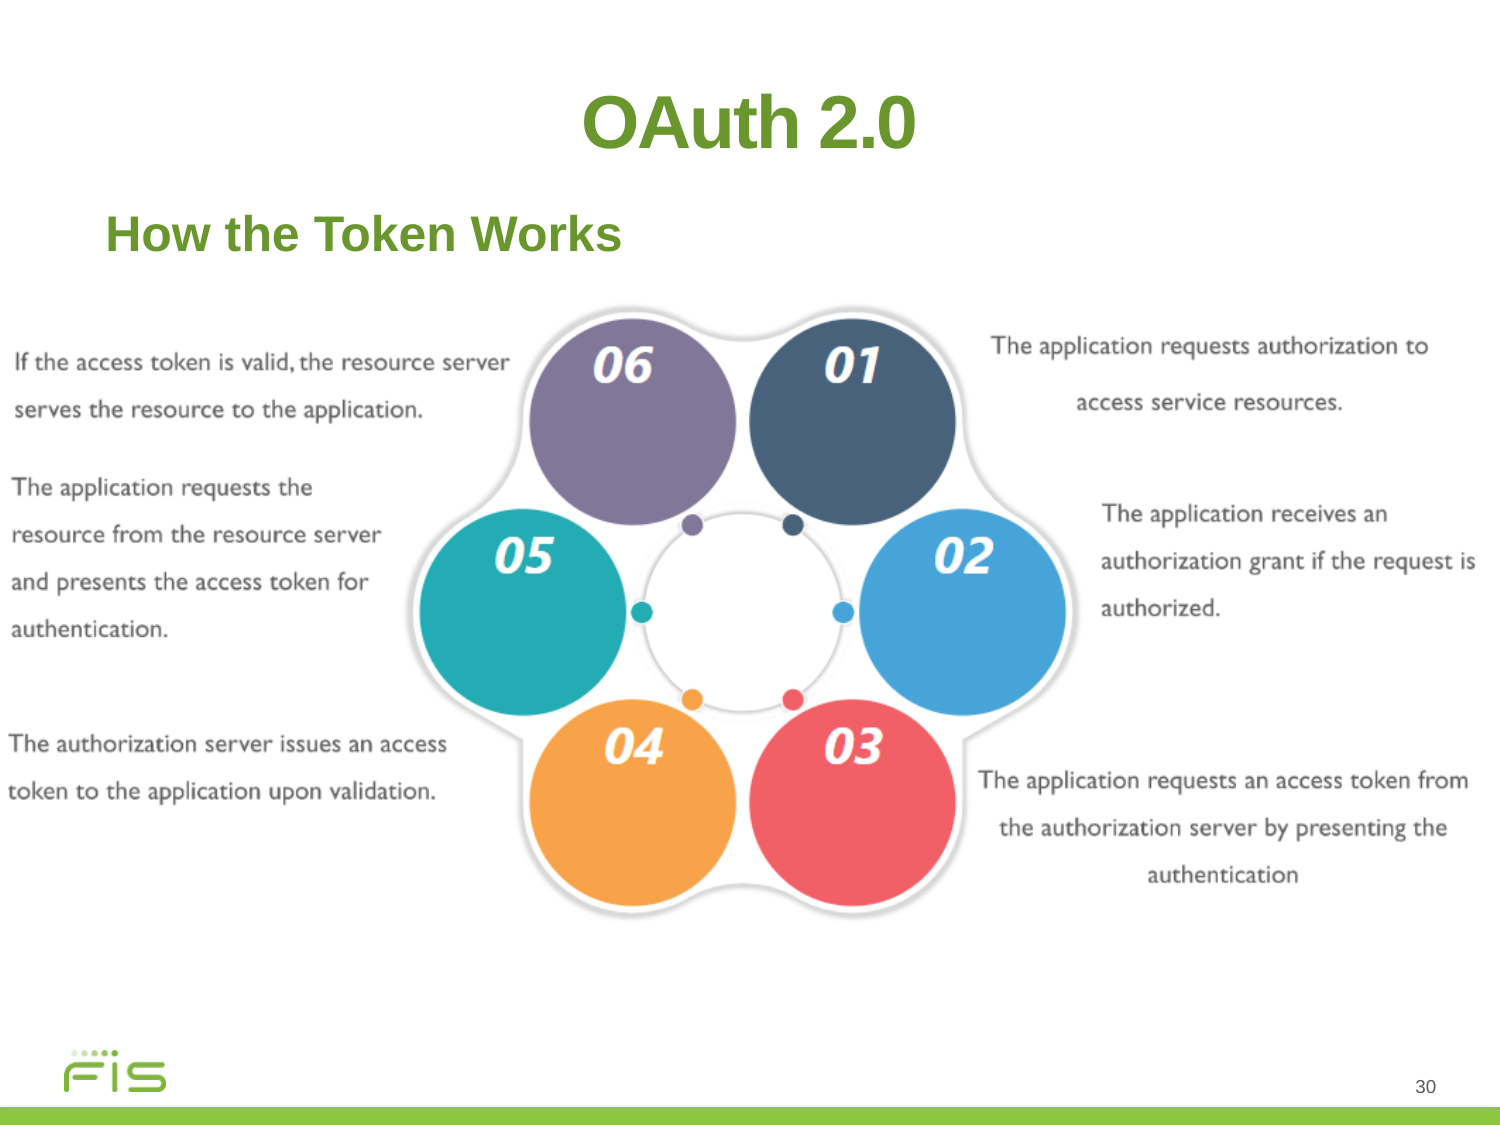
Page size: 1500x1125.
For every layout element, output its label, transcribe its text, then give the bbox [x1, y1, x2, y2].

slide_number 30 [1359, 1071, 1437, 1101]
picture [0, 282, 1500, 939]
picture [64, 1050, 166, 1092]
text_box OAuth 2.0 [12, 65, 1488, 171]
text_box How the Token Works [99, 195, 1147, 268]
